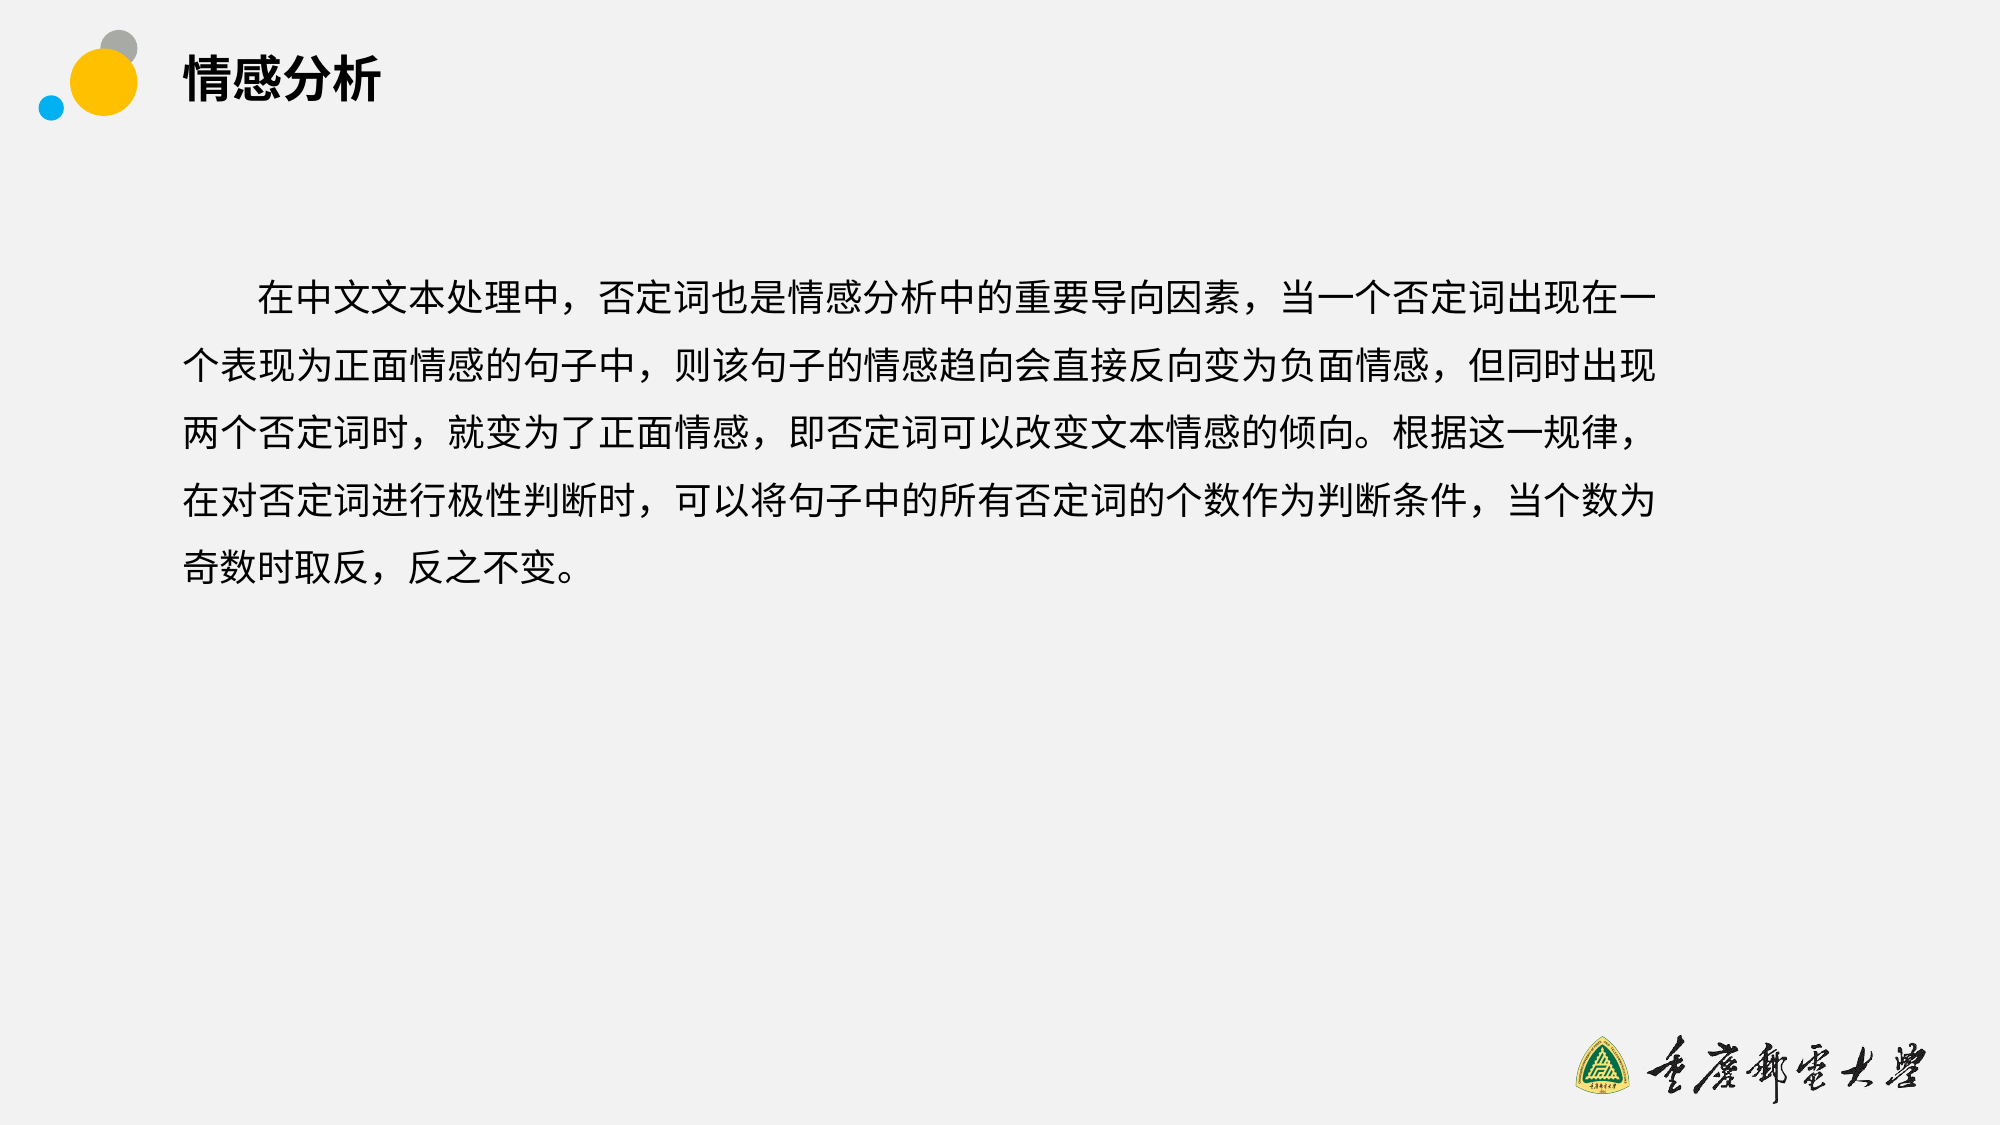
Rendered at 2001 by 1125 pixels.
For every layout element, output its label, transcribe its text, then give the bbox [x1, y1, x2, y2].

picture [1637, 1030, 1938, 1107]
text_box 在中文文本处理中，否定词也是情感分析中的重要导向因素，当一个否定词出现在一个表现为正面情感的句子中，则该句子的情感趋向会直接反向变为负面情感，但同时出现两个否定词时，就变为了正面情感，即否定词可以改变文本情感的倾向。根据这一规律，在对否定词进行极性判断时，可以将句子中的所有否定词的个数作为判断条件，当个数为奇数时取反，反之不变。 [167, 244, 1672, 597]
title 情感分析 [167, 41, 775, 121]
